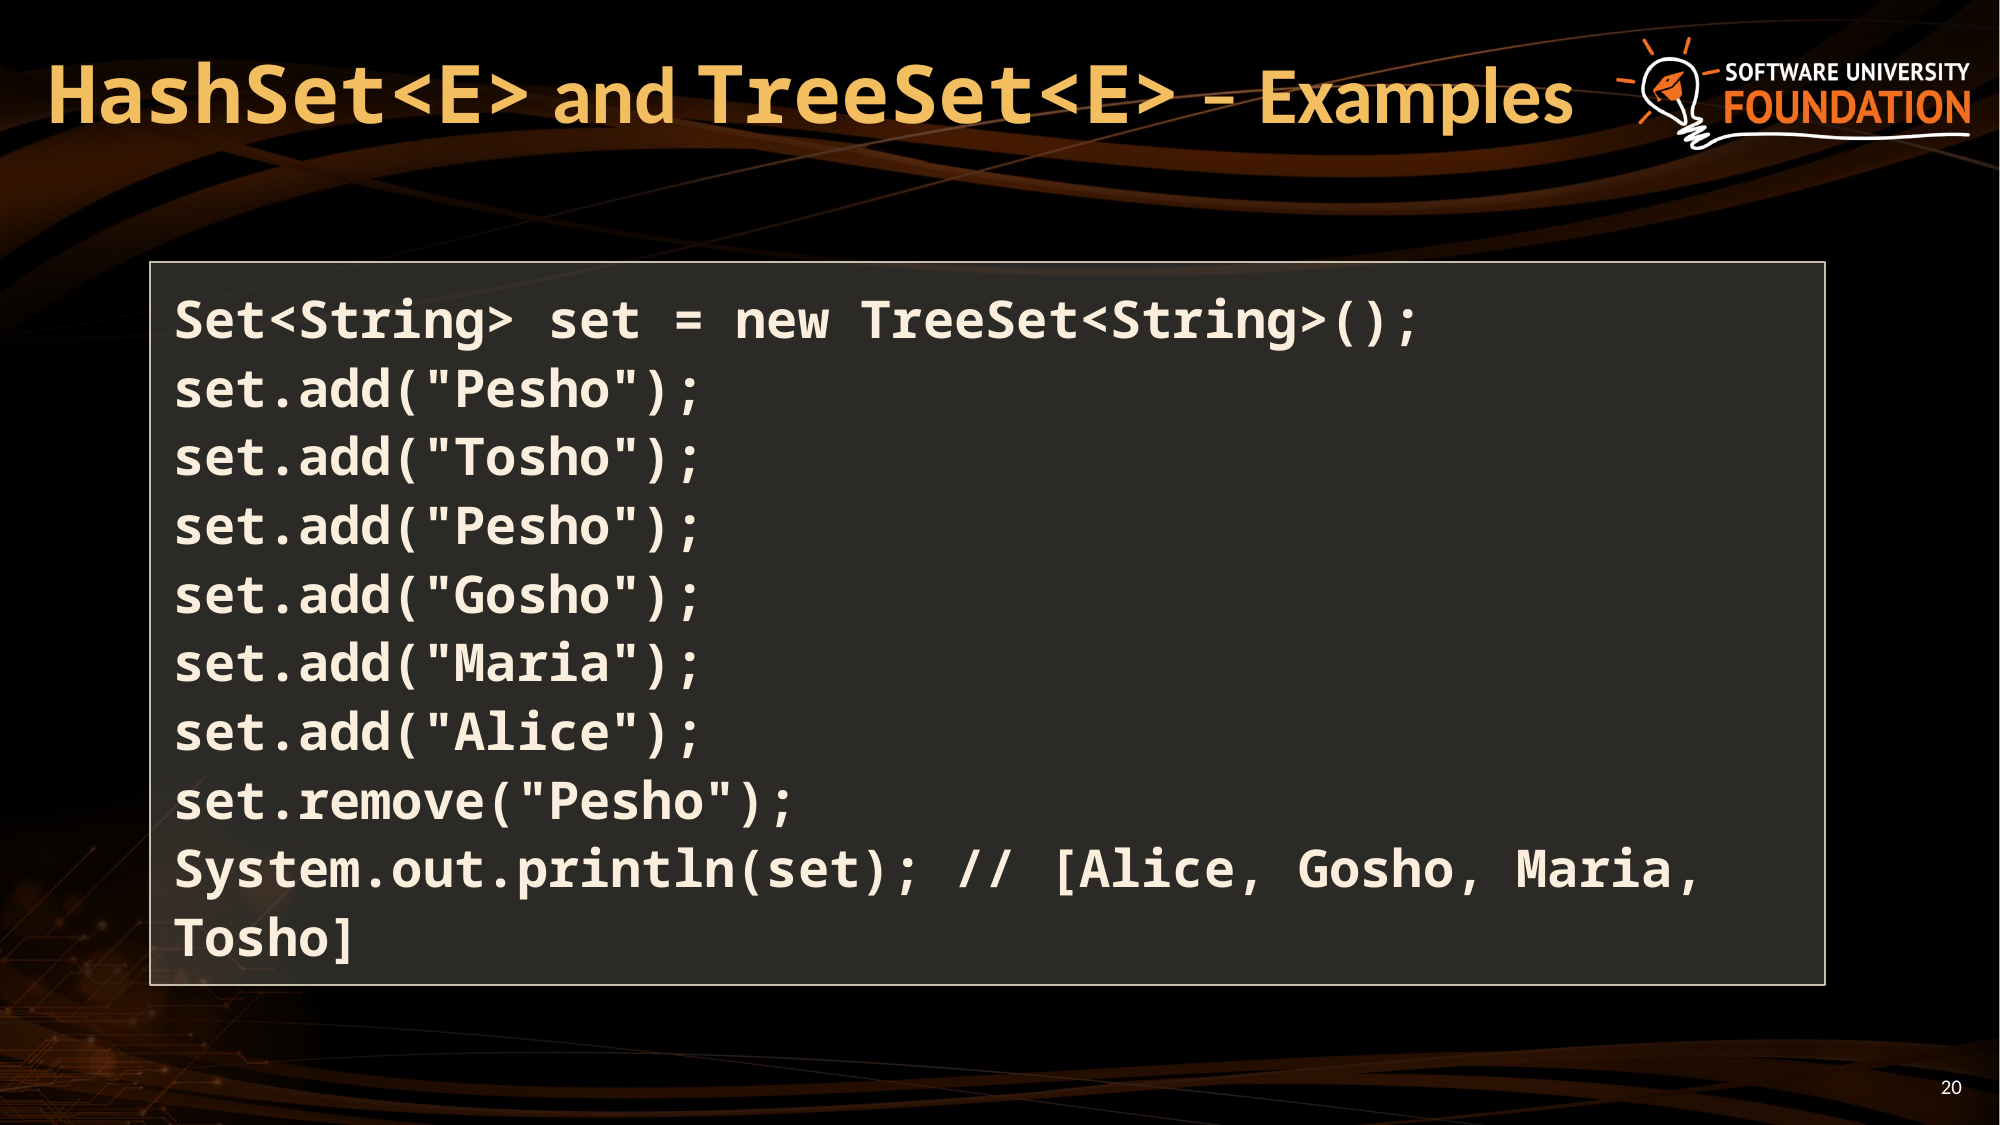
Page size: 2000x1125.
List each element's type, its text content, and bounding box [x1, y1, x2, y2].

slide_number 20 [1897, 1070, 1968, 1103]
picture [0, 0, 2000, 1125]
title HashSet<E> and TreeSet<E> – Examples [30, 6, 1602, 189]
text_box Set<String> set = new TreeSet<String>(); set.add("Pesho"); set.add("Tosho"); set.add("Pesho"); set.add("Gosho"); set.add("Maria"); set.add("Alice"); set.remove("Pesho"); System.out.println(set); // [Alice, Gosho, Maria, Tosho] [149, 262, 1825, 985]
